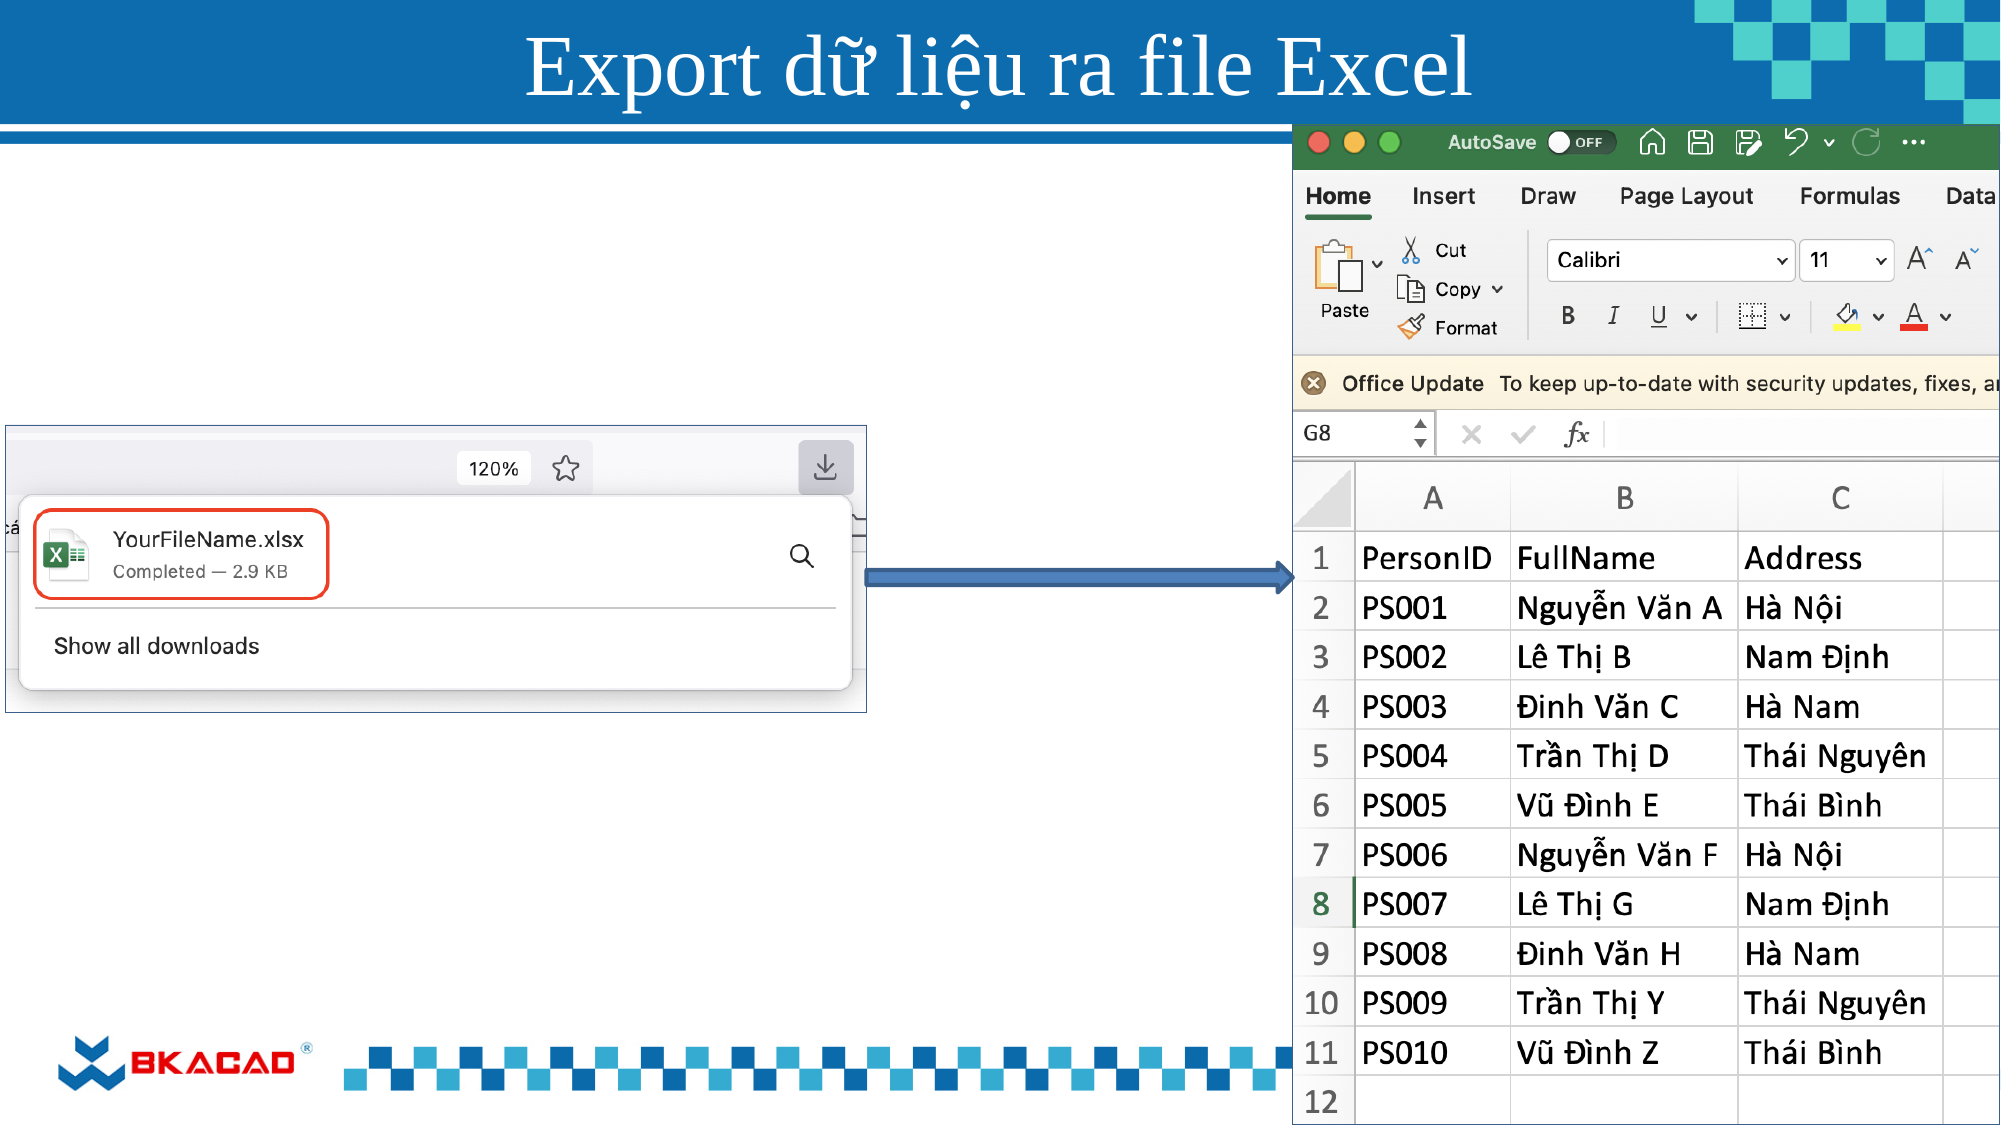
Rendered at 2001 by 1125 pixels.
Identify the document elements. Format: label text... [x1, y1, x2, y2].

text_box [871, 560, 1287, 595]
title Export dữ liệu ra file Excel [0, 0, 2000, 121]
picture [0, 0, 2001, 1125]
